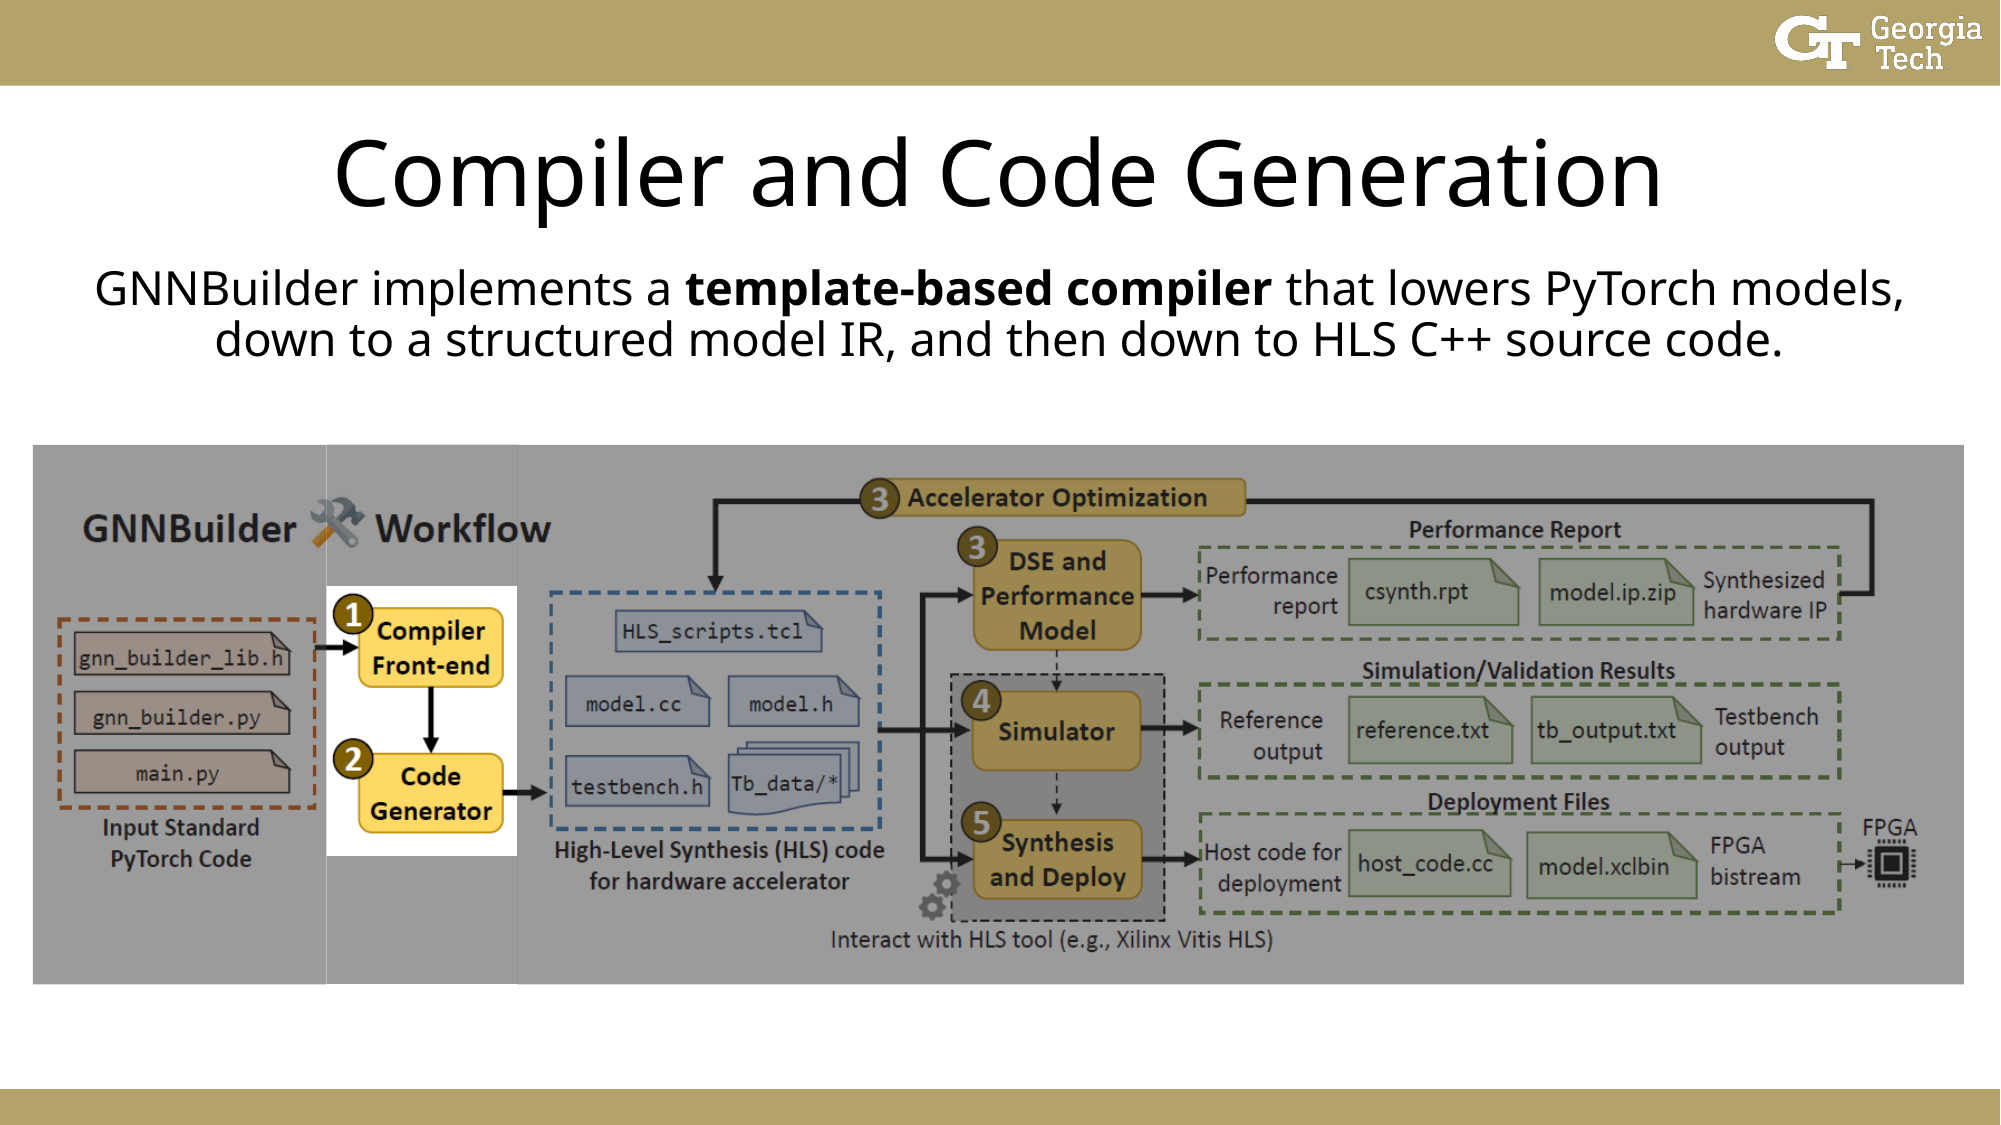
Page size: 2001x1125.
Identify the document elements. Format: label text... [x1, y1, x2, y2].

text_box [162, 260, 1697, 444]
title Compiler and Code Generation [71, 117, 1929, 236]
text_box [32, 444, 1965, 985]
picture [1757, 0, 2000, 86]
list GNNBuilder implements a template-based compiler that lowers PyTorch models, down to a structured model IR, and then down to HLS C++ source code. [71, 257, 1929, 388]
